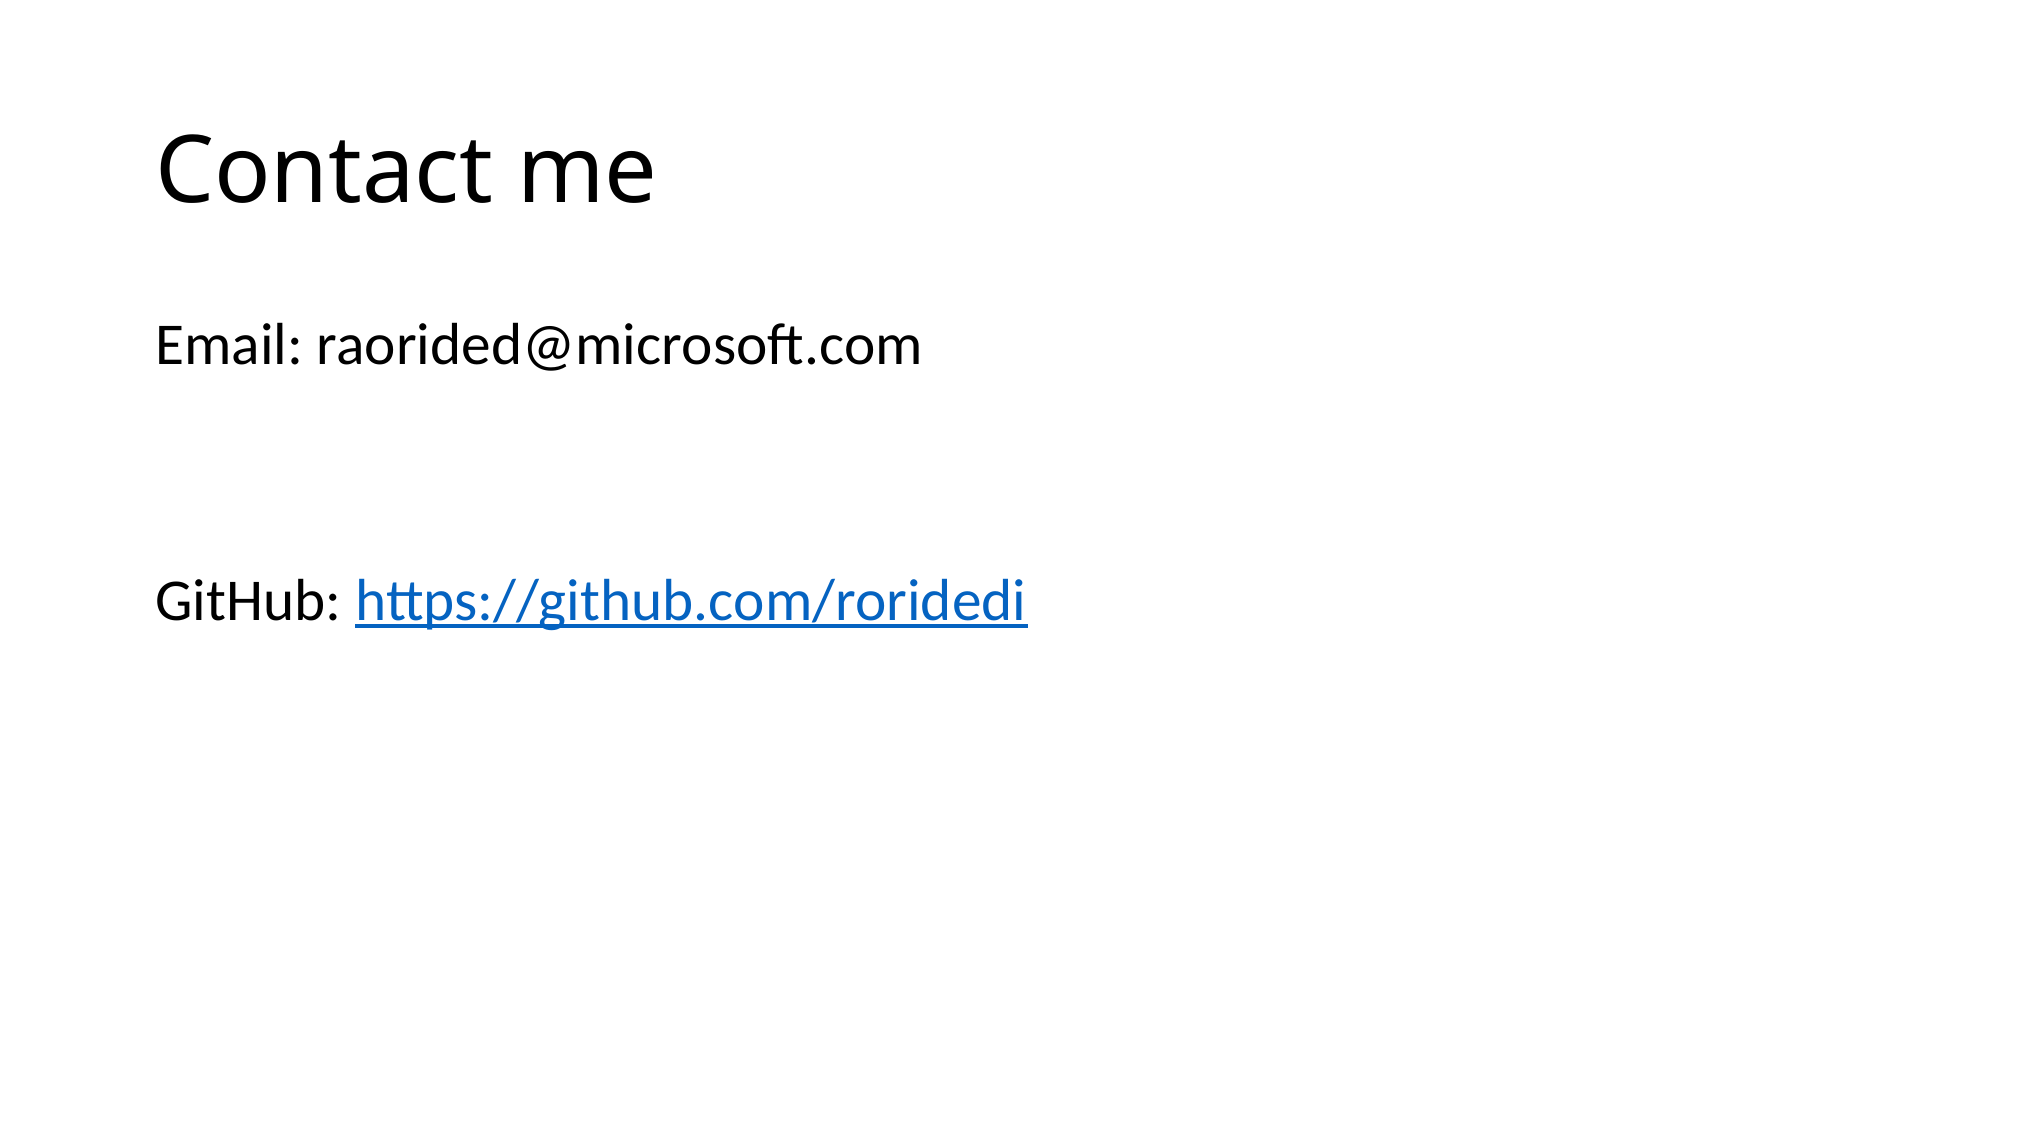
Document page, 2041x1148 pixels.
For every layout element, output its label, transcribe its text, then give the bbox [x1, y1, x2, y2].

list Email: raorided@microsoft.com GitHub: https://github.com/roridedi [140, 305, 1900, 1034]
title Contact me [140, 61, 1900, 283]
